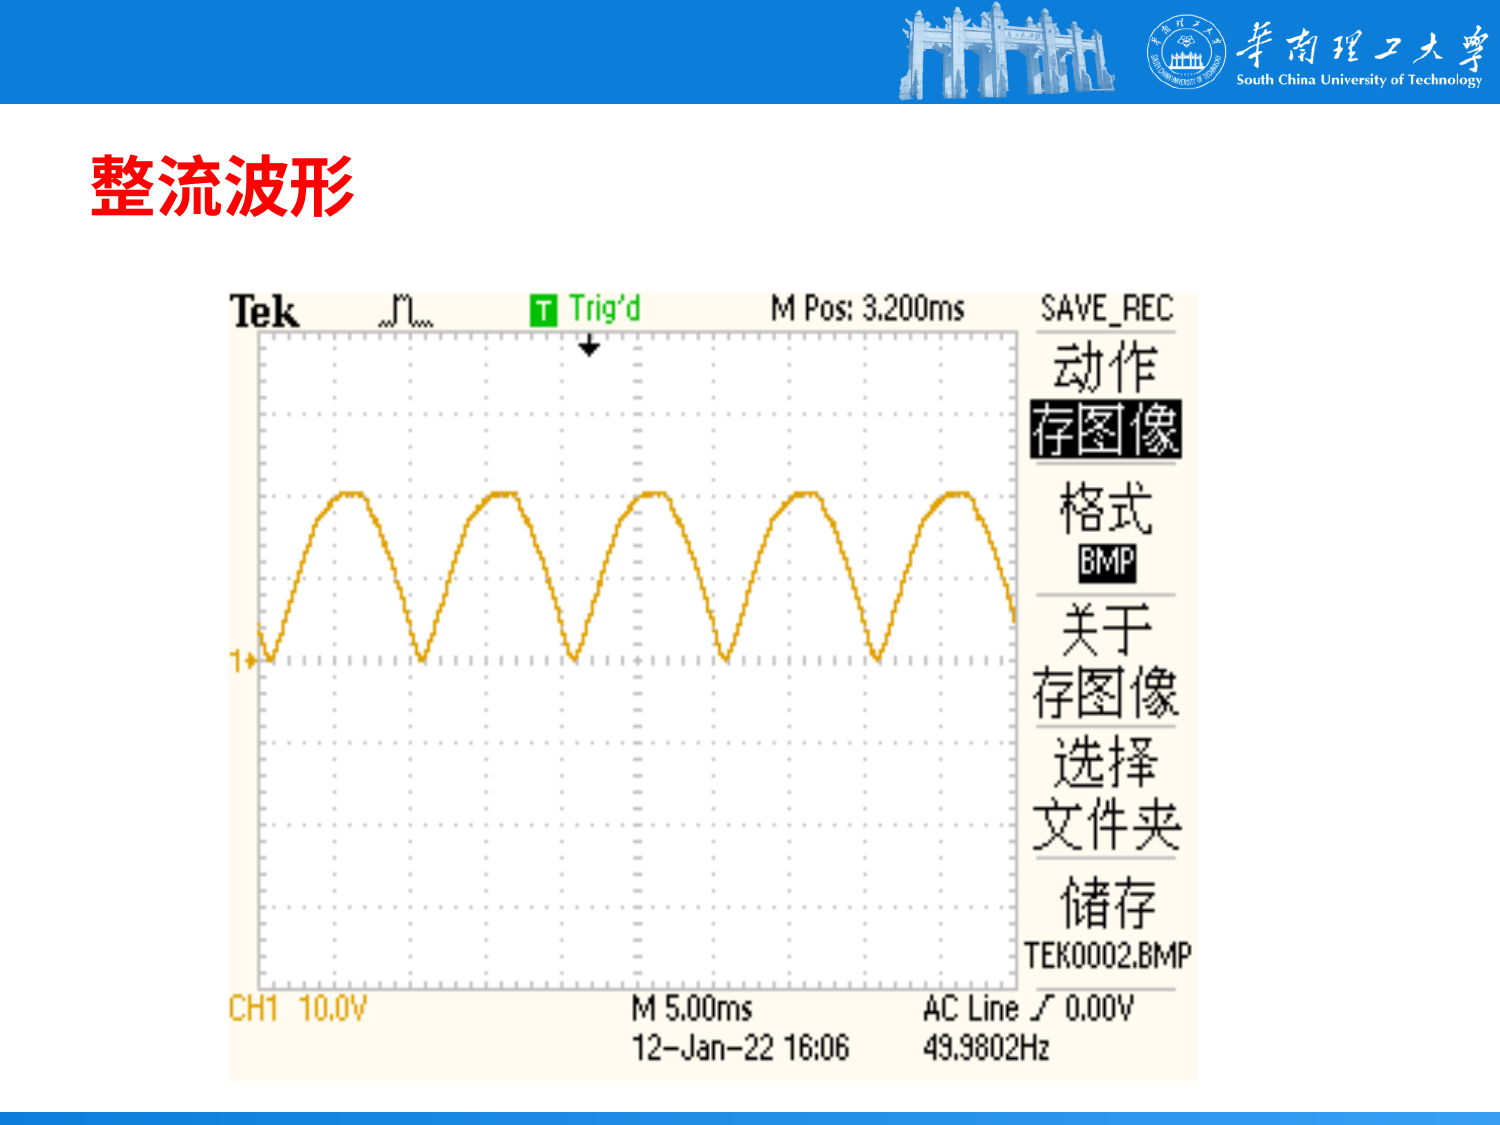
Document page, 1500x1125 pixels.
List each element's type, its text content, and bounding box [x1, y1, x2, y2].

text_box 整流波形 [74, 45, 1425, 233]
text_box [228, 291, 1199, 1081]
picture [1128, 0, 1500, 104]
picture [891, 0, 1120, 45]
